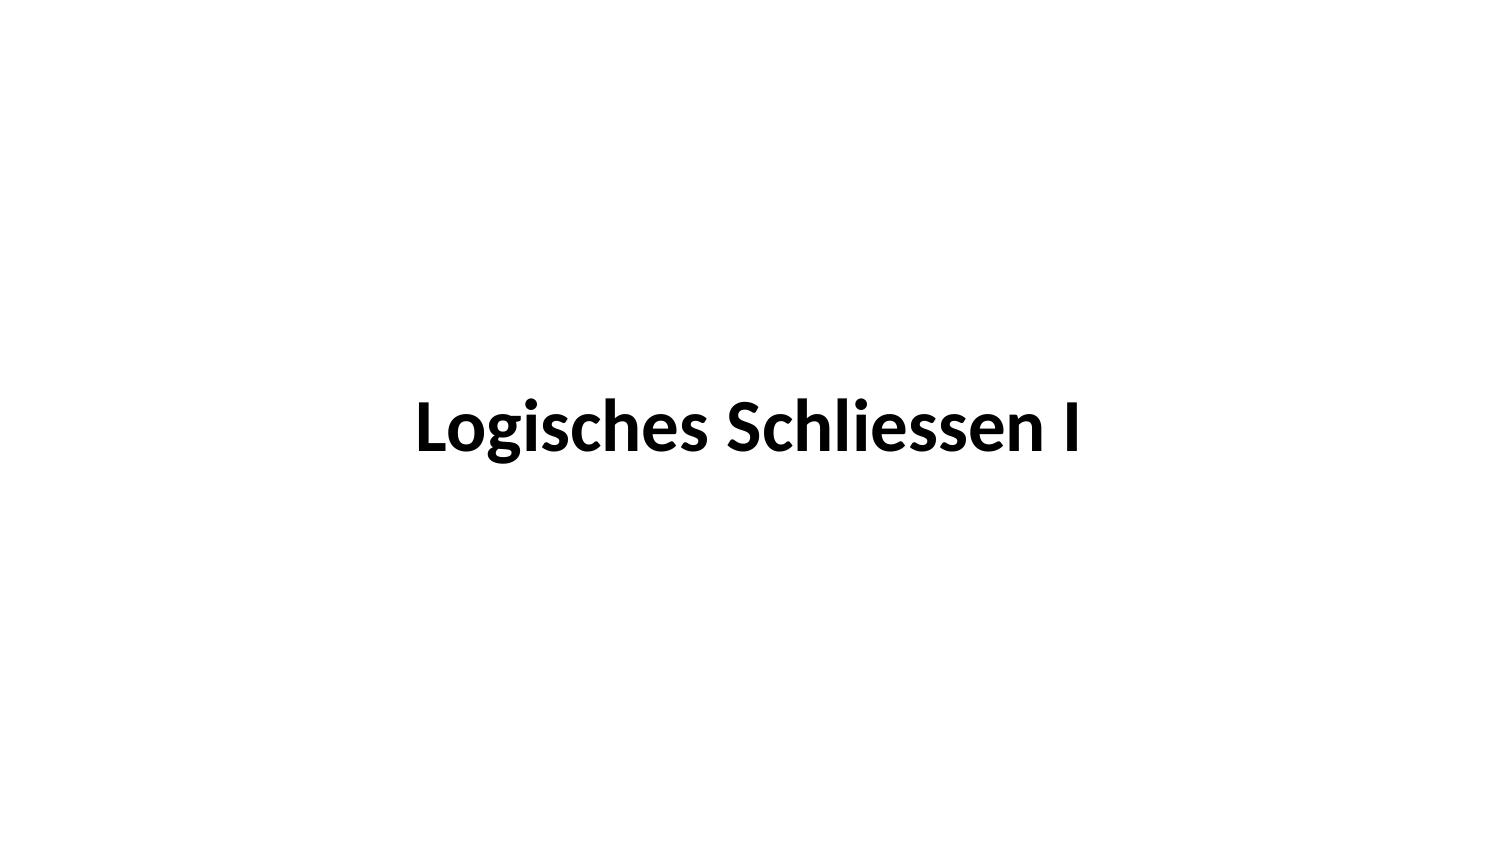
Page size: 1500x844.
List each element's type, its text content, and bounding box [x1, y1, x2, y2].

title Logisches Schliessen I [51, 352, 1449, 491]
